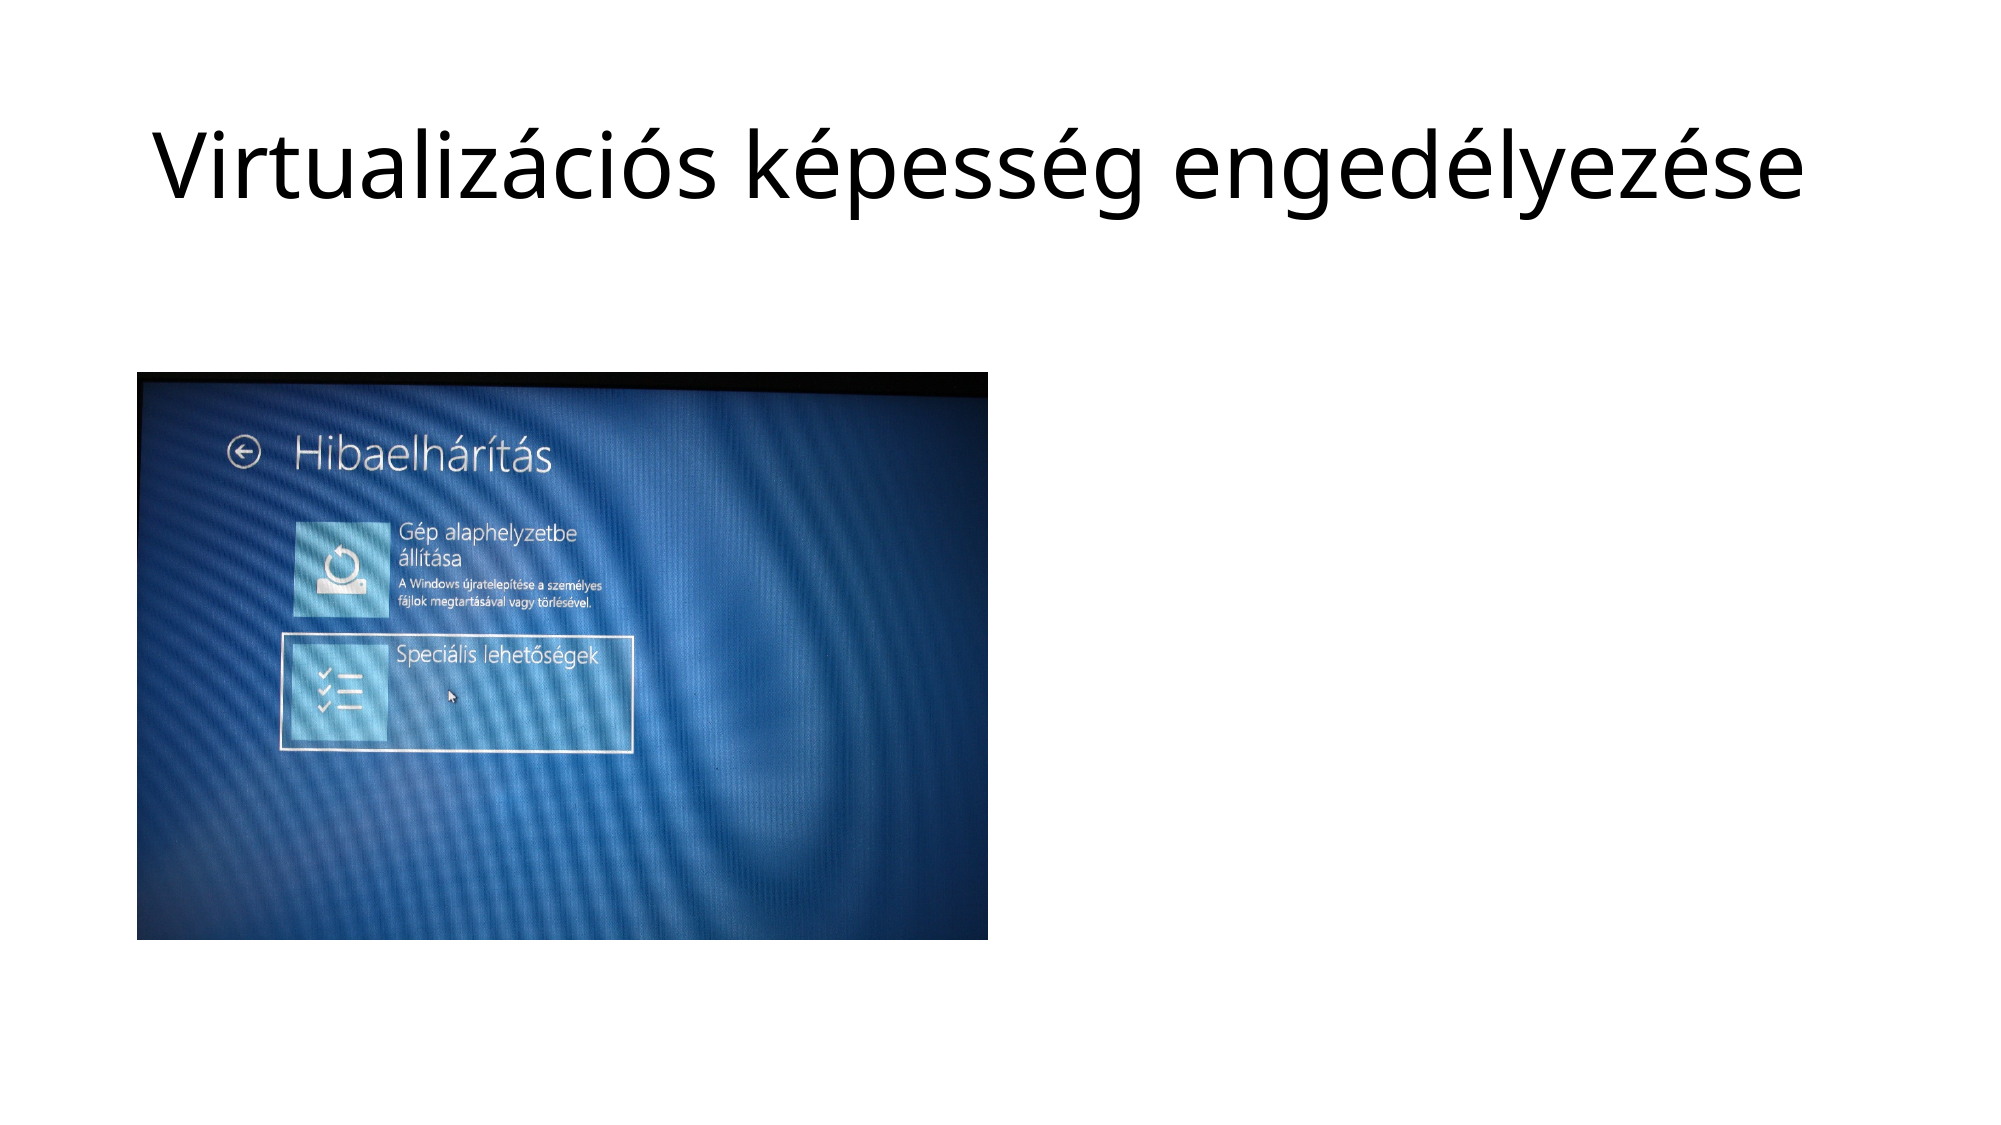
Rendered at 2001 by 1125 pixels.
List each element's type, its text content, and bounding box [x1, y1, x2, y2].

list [137, 372, 988, 940]
title Virtualizációs képesség engedélyezése [137, 59, 1863, 278]
